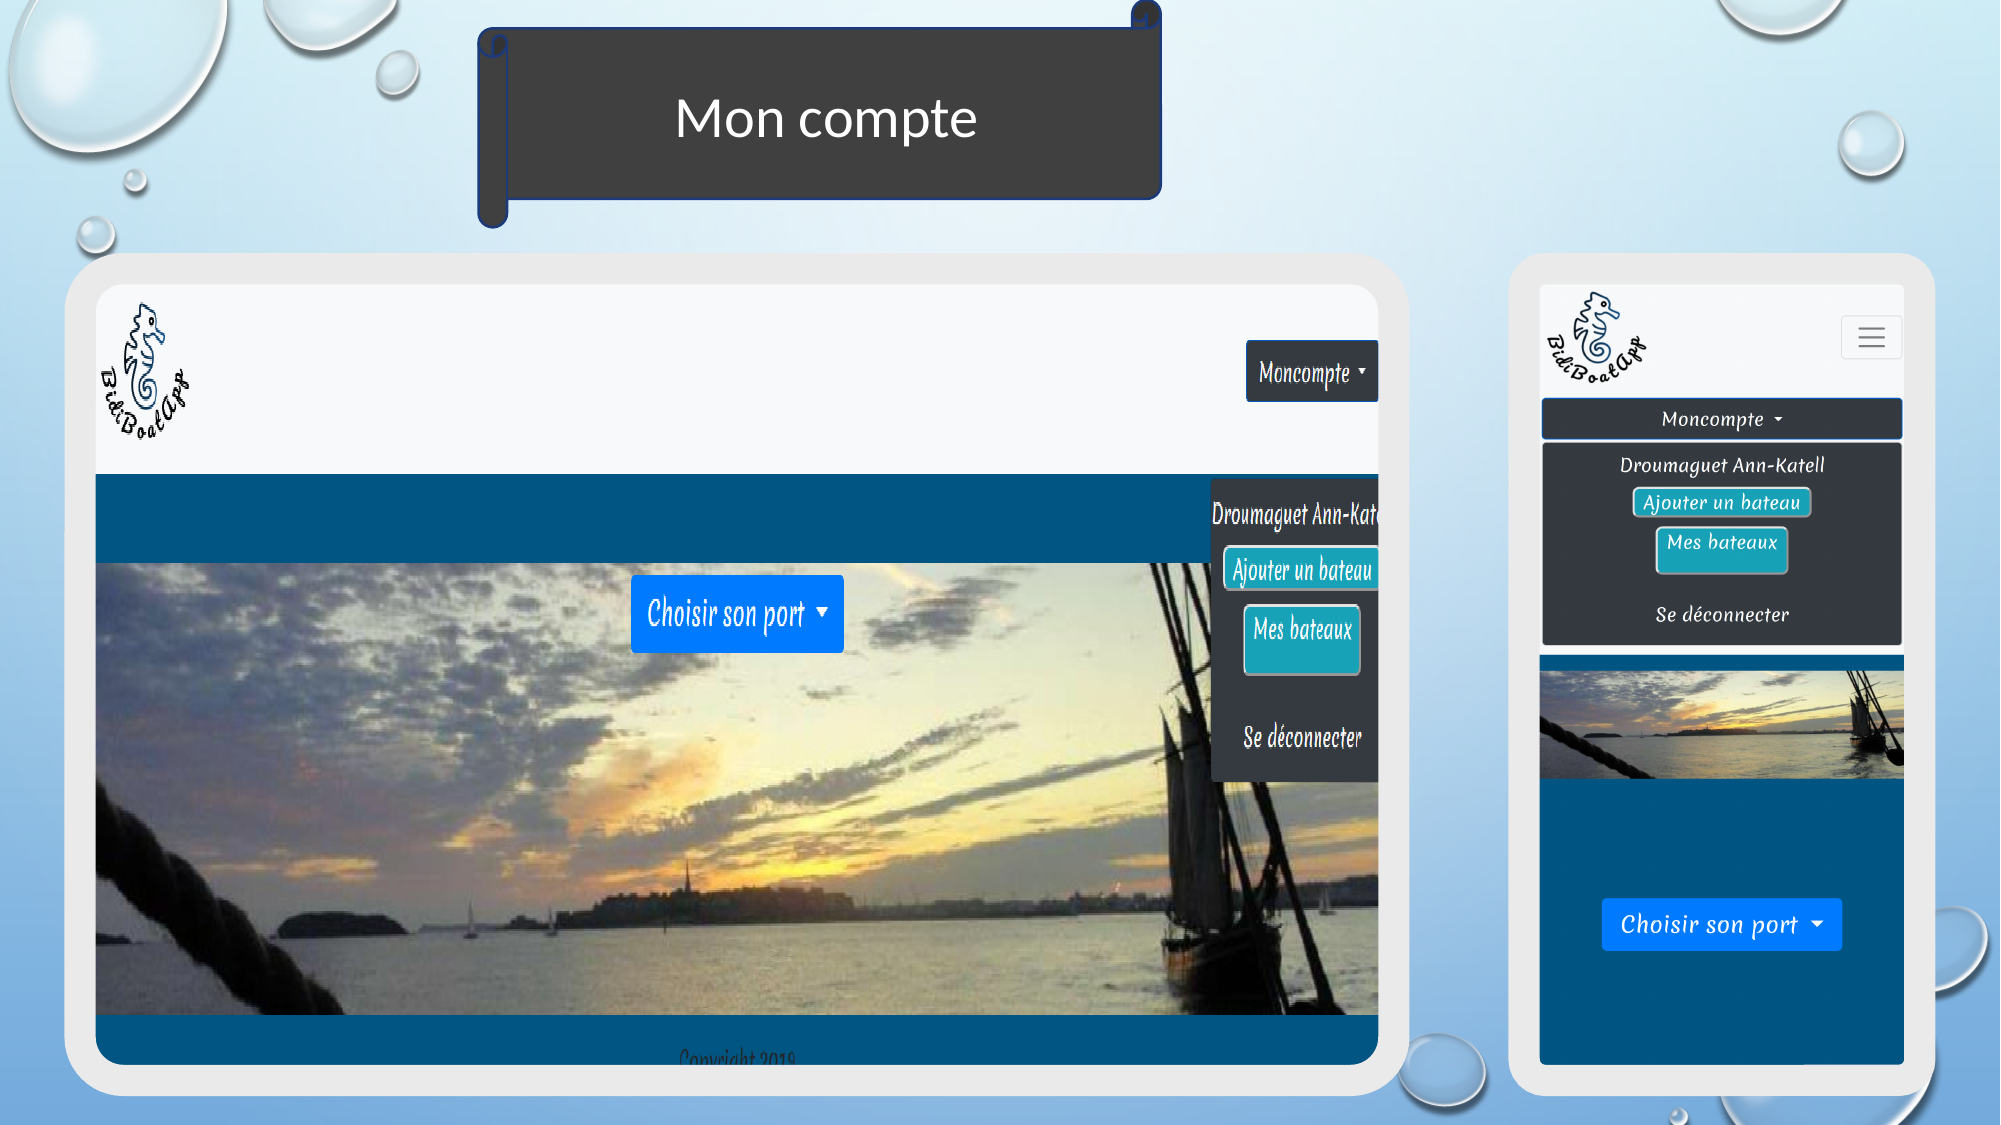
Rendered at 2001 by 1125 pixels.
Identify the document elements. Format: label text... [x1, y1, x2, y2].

picture [0, 0, 2000, 1125]
text_box Mon compte [477, 0, 1163, 229]
